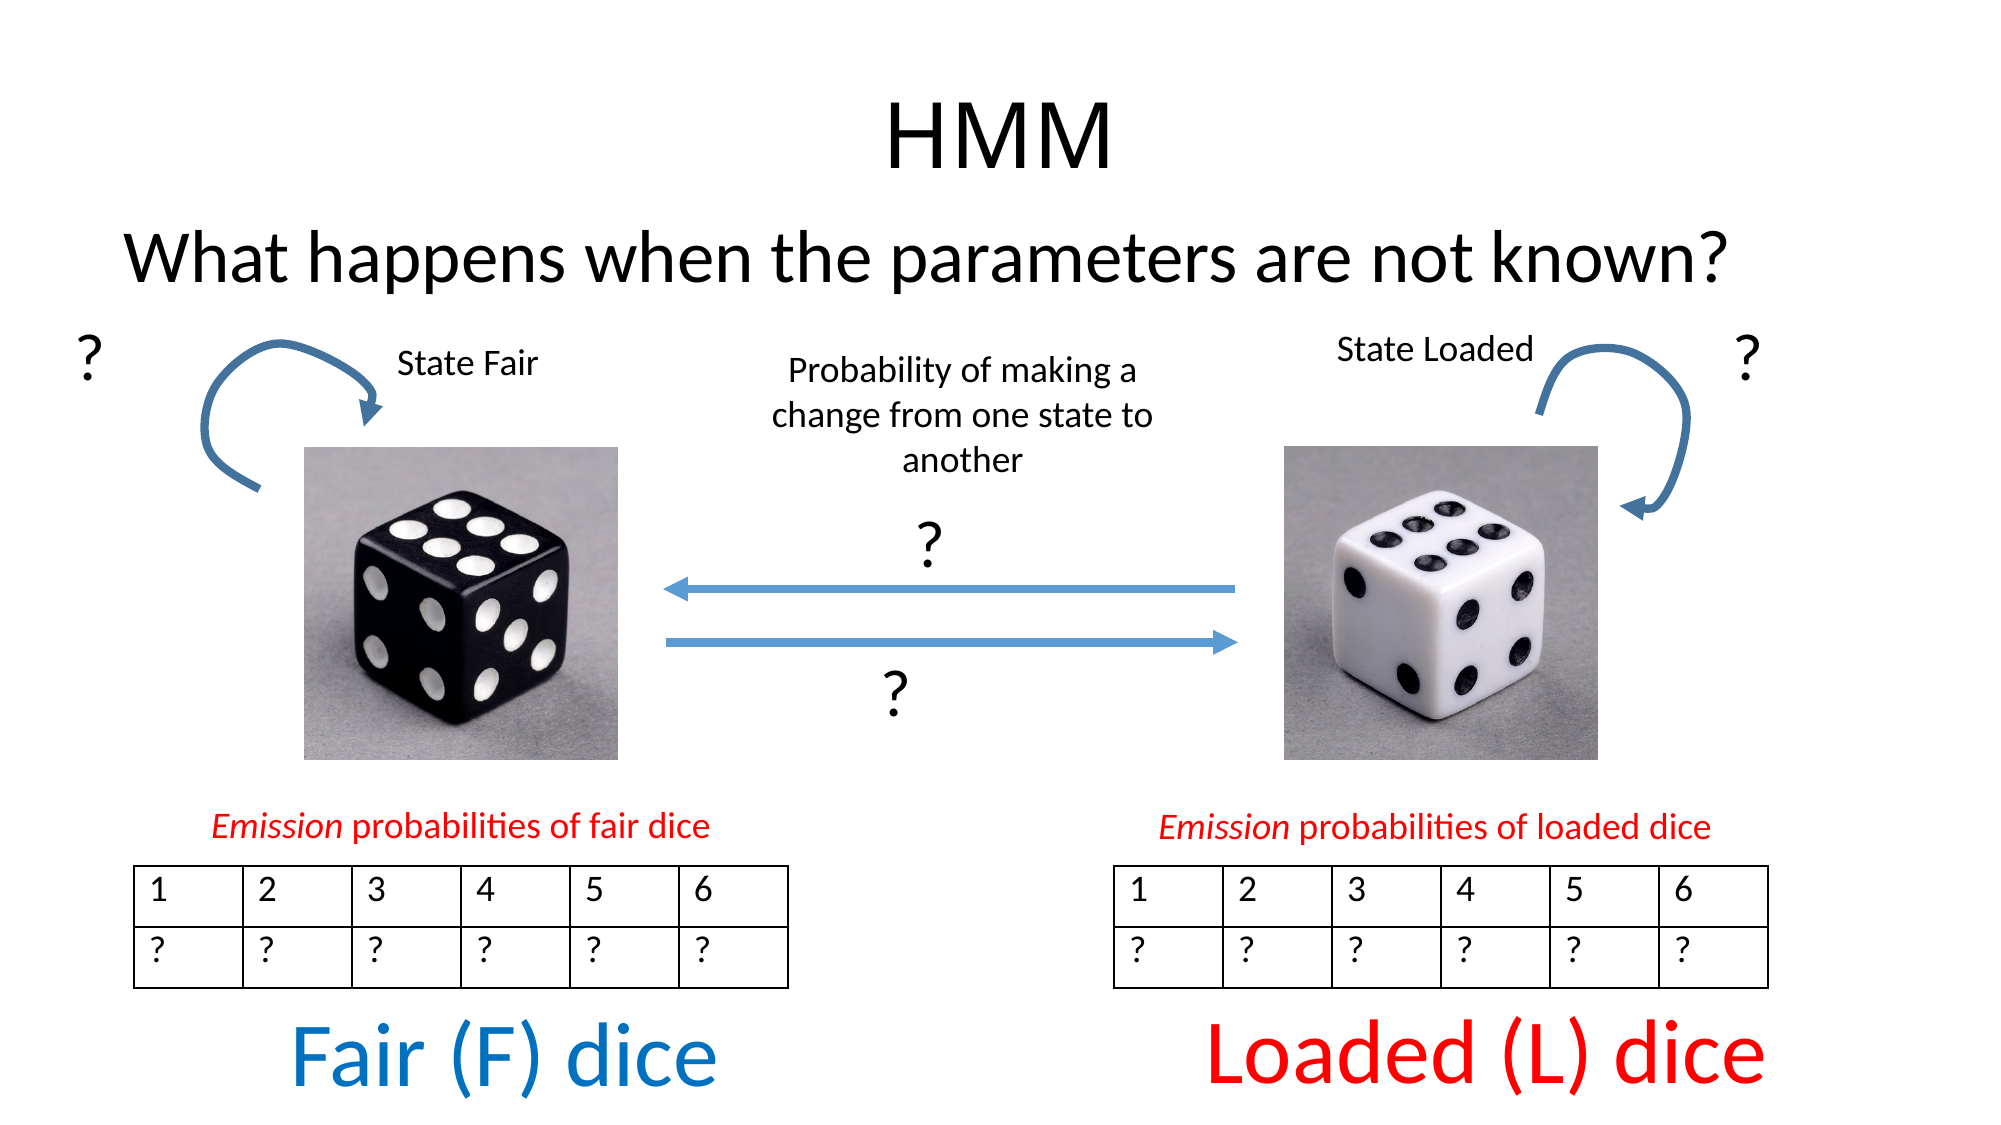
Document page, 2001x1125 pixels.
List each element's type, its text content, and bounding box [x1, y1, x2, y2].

text_box State Loaded [1322, 316, 1550, 377]
text_box Probability of making a change from one state to another [728, 337, 1197, 488]
text_box [203, 342, 375, 491]
table_header 1 [135, 867, 242, 926]
text_box ? [59, 305, 121, 401]
table_cell ? [1660, 928, 1767, 984]
table_header 6 [680, 867, 787, 926]
table_header 2 [1224, 867, 1331, 926]
text_box [1537, 346, 1688, 515]
table_cell ? [1333, 928, 1440, 984]
text_box Emission probabilities of fair dice [179, 793, 743, 854]
table_cell ? [135, 928, 242, 987]
title HMM [324, 45, 1675, 199]
table_cell ? [1442, 928, 1549, 984]
table_header 2 [244, 867, 351, 926]
text_box ? [1717, 305, 1779, 401]
text_box What happens when the parameters are not known? [108, 199, 1748, 305]
table_cell ? [244, 928, 351, 987]
table_cell ? [462, 928, 569, 987]
text_box Fair (F) dice [275, 987, 735, 1113]
table_cell ? [571, 928, 678, 987]
table_cell ? [353, 928, 460, 987]
text_box ? [899, 493, 961, 588]
table_cell ? [1551, 928, 1658, 984]
text_box ? [865, 643, 927, 738]
table_cell ? [680, 928, 787, 987]
table_header 3 [1333, 867, 1440, 926]
table_cell ? [1115, 928, 1222, 987]
table_header 4 [462, 867, 569, 926]
text_box Loaded (L) dice [1190, 984, 1783, 1110]
table_header 6 [1660, 867, 1767, 926]
text_box Emission probabilities of loaded dice [1083, 794, 1788, 855]
picture [304, 447, 618, 760]
table_header 5 [571, 867, 678, 926]
table_header 1 [1115, 867, 1222, 926]
text_box State Fair [382, 330, 554, 391]
picture [1284, 446, 1598, 760]
table_header 5 [1551, 867, 1658, 926]
table_header 3 [353, 867, 460, 926]
table_cell ? [1224, 928, 1331, 984]
table_header 4 [1442, 867, 1549, 926]
